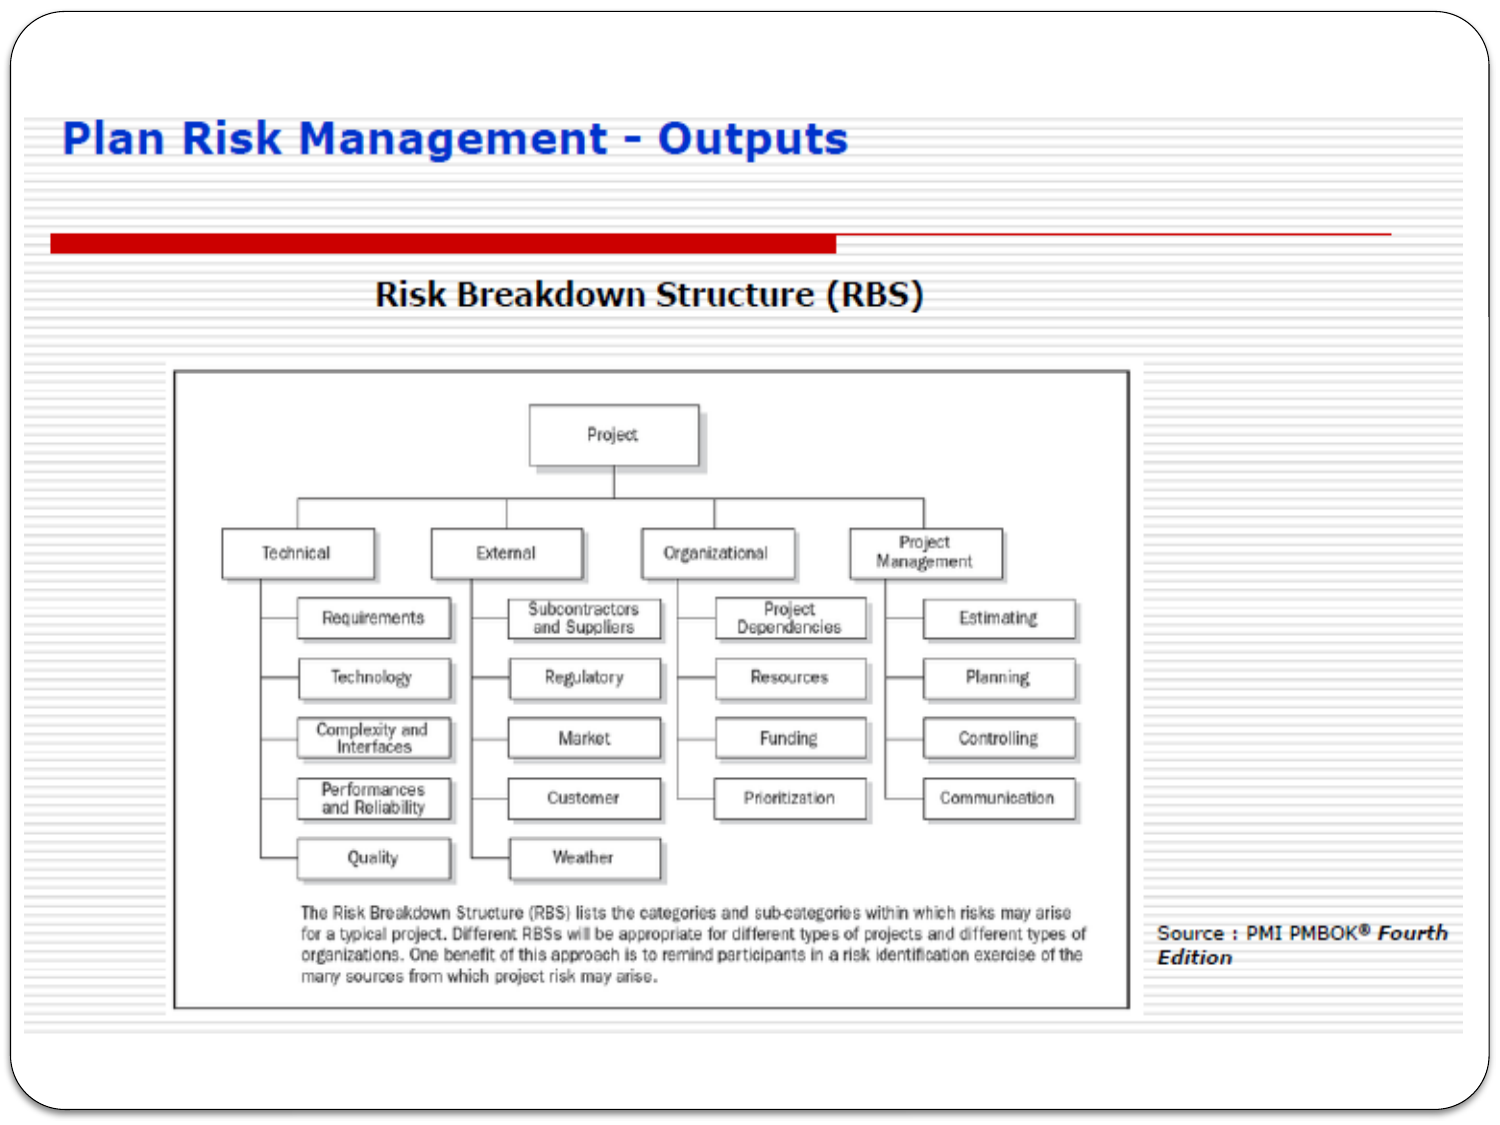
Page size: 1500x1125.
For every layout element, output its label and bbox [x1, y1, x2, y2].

picture [24, 112, 1463, 1038]
